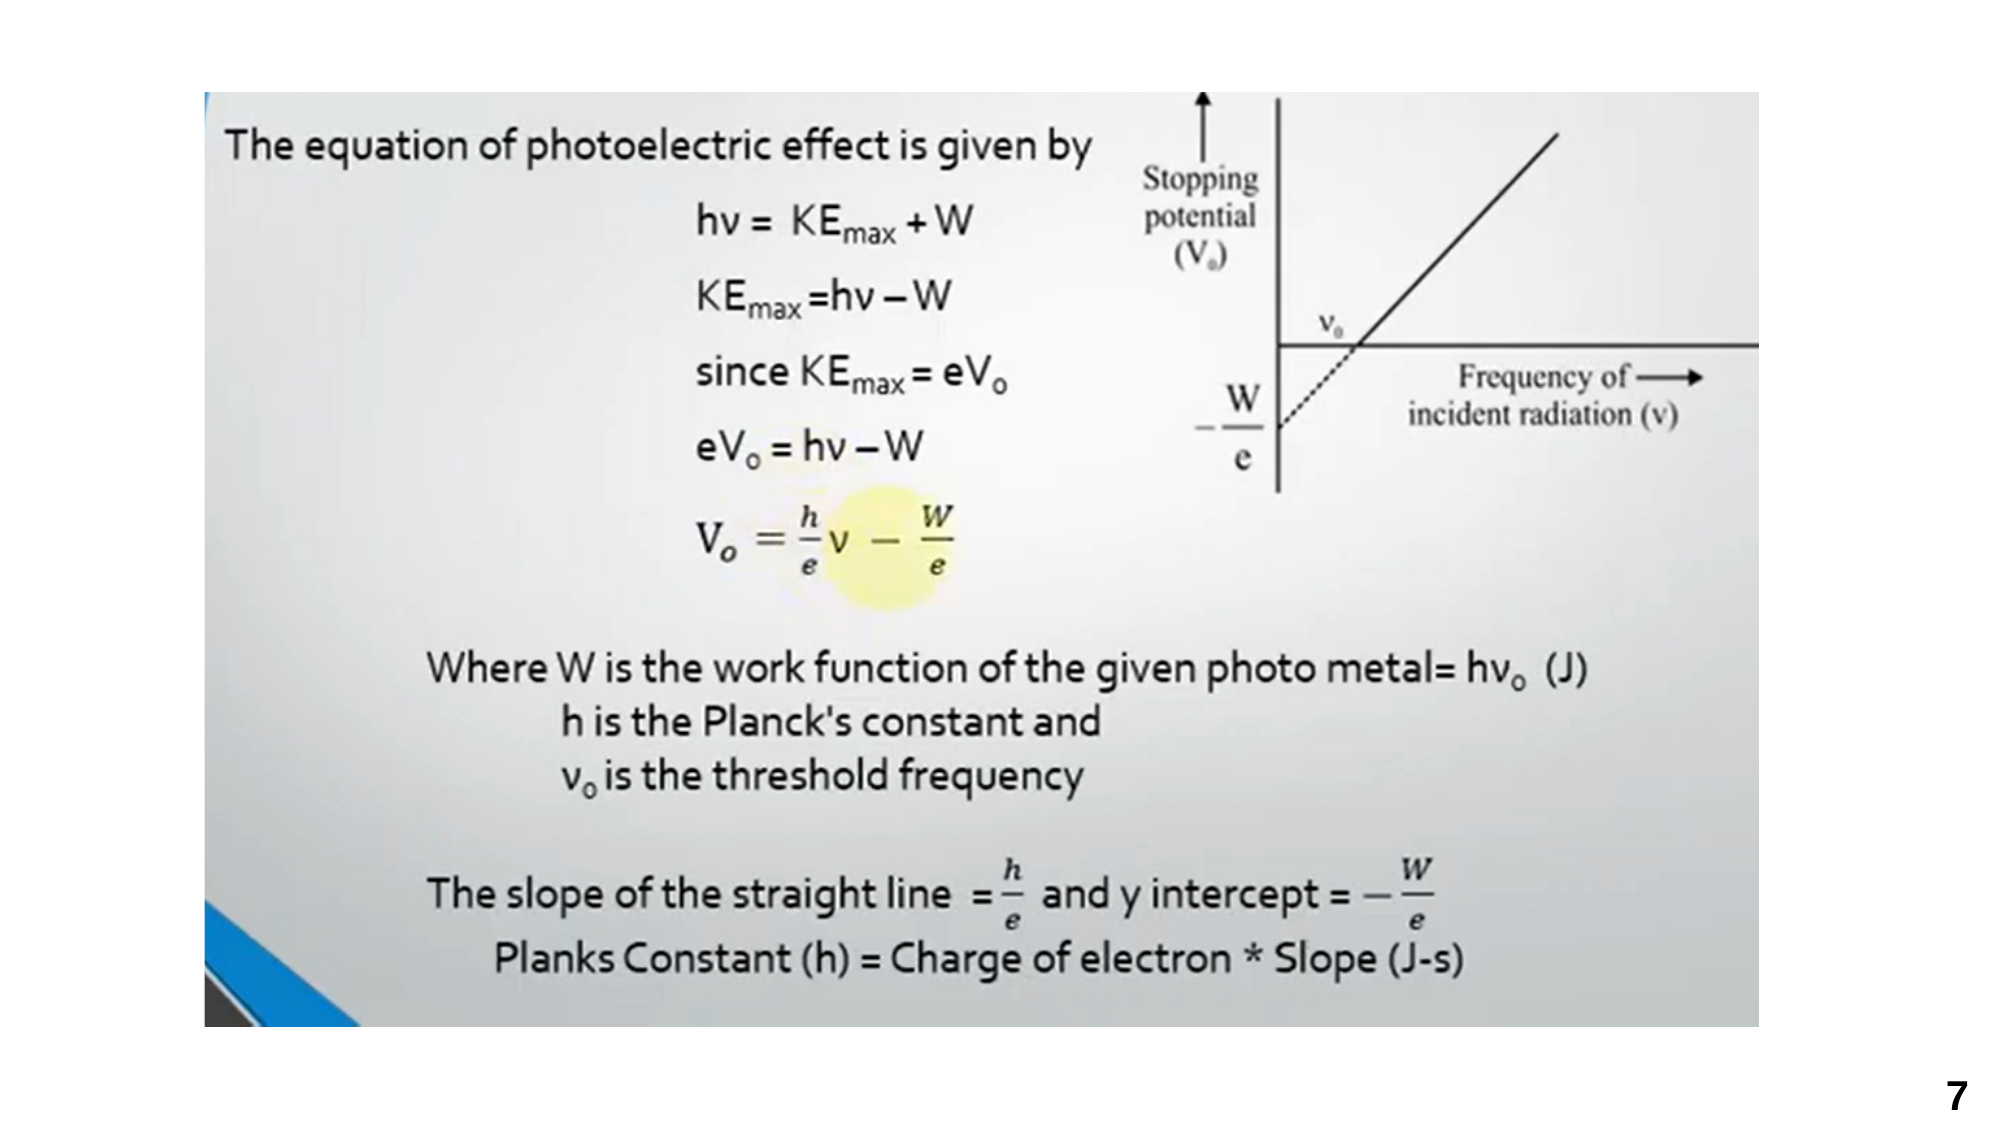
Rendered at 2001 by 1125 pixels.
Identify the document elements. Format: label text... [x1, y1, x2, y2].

slide_number 7 [1534, 1063, 1984, 1124]
picture [204, 92, 1759, 1027]
